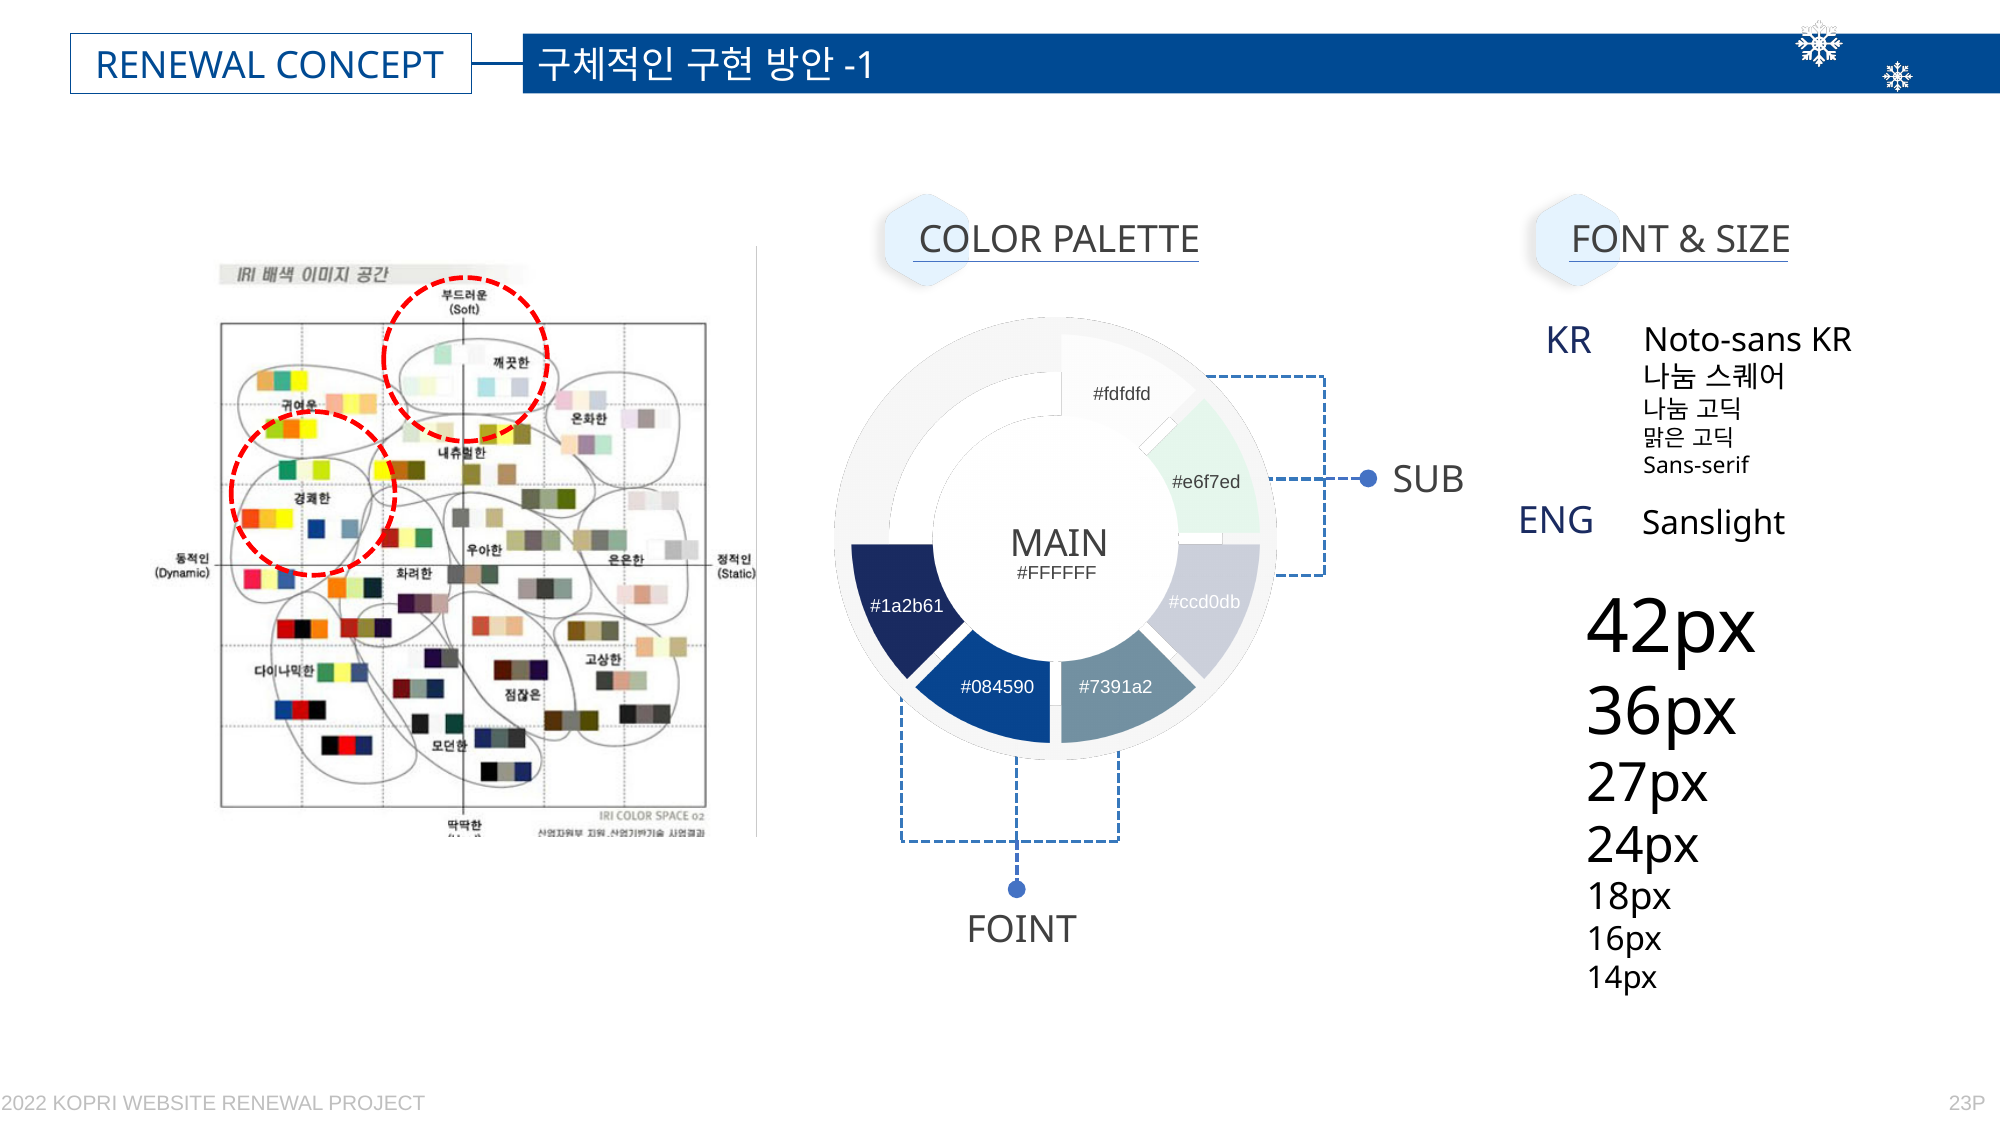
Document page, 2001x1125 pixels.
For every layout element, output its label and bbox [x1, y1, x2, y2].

text_box [0, 20, 2000, 1123]
text_box [150, 166, 1872, 1007]
